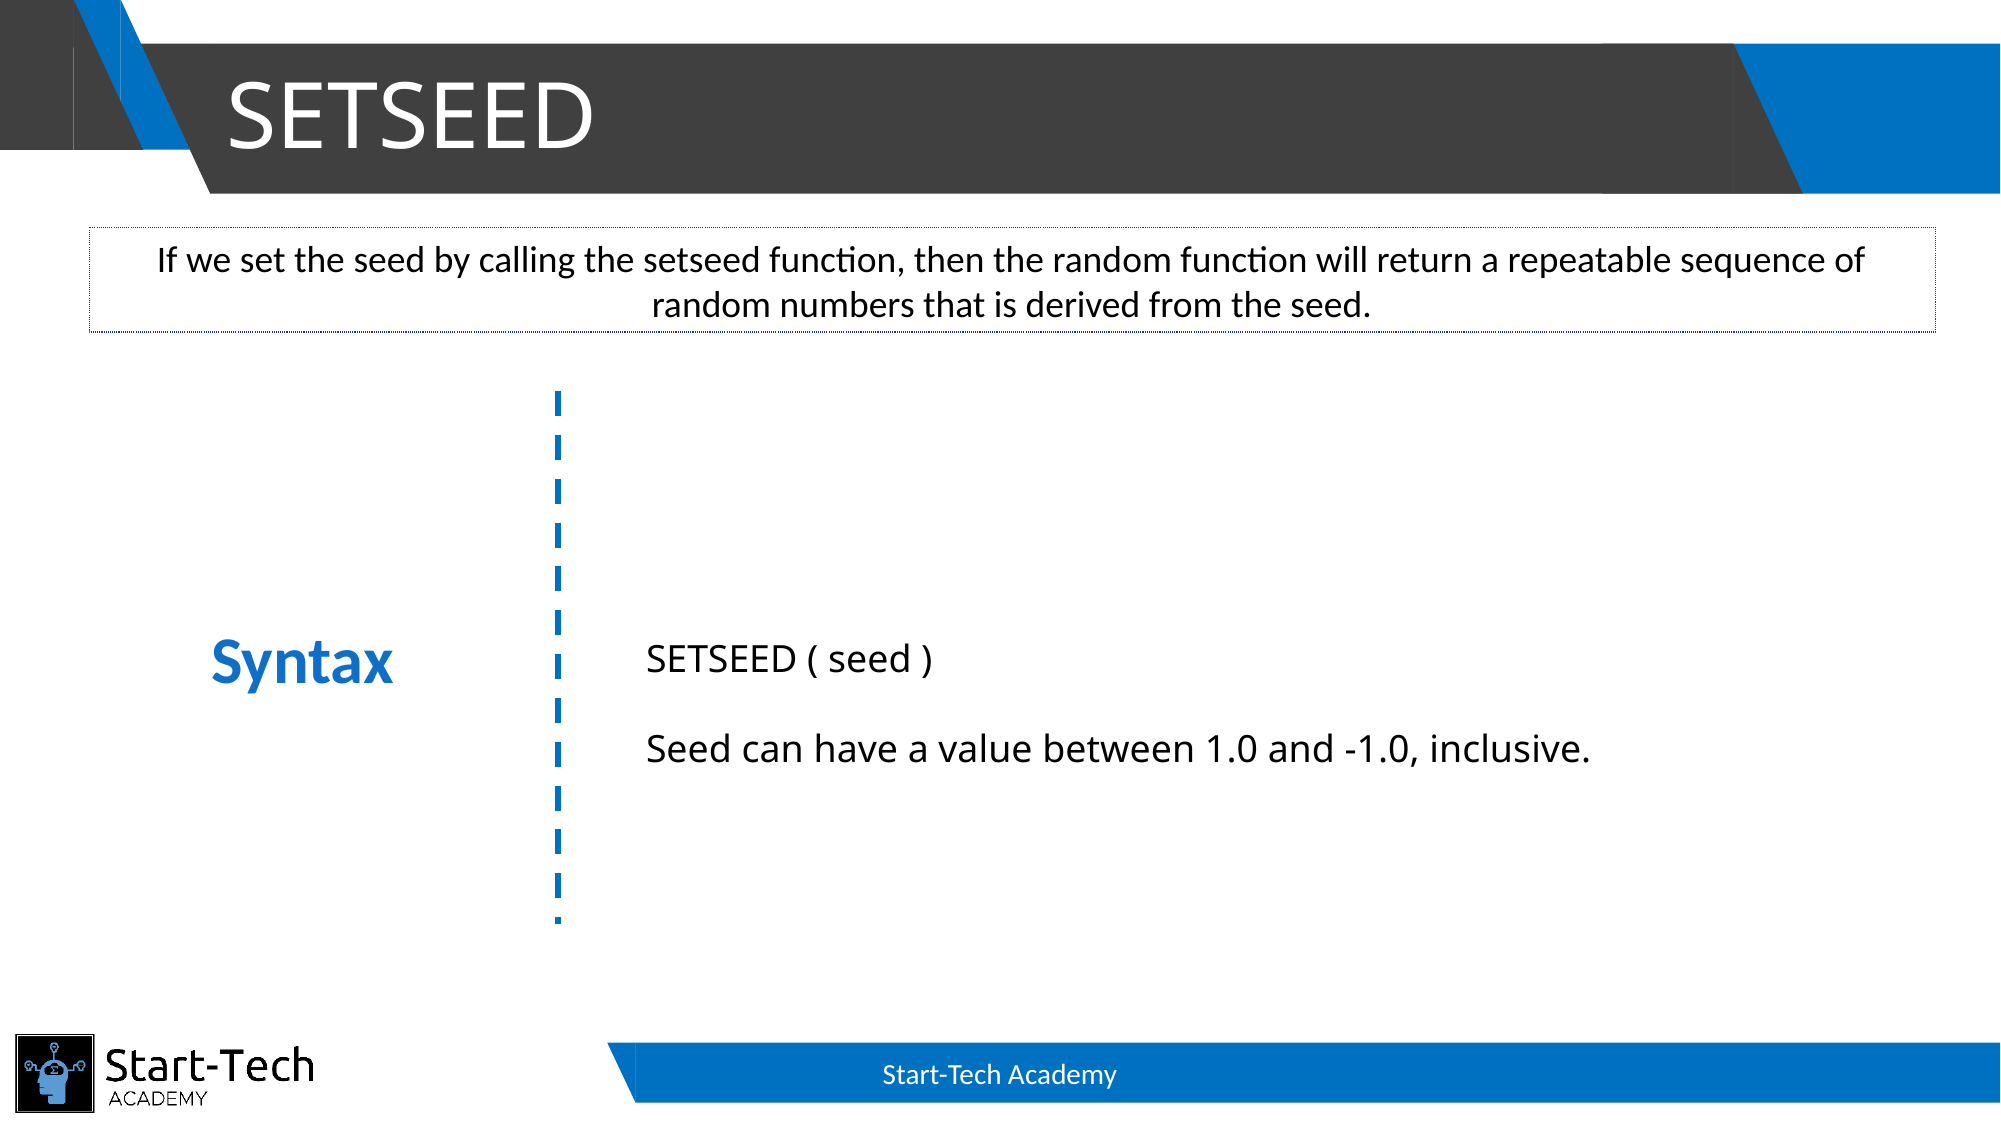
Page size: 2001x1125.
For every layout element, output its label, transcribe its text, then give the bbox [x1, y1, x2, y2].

footer Start-Tech Academy [662, 1042, 1338, 1103]
picture [5, 1023, 333, 1123]
text_box Syntax [47, 609, 557, 705]
text_box SETSEED ( seed ) Seed can have a value between 1.0 and -1.0, inclusive. [631, 627, 1870, 777]
title SETSEED [211, 9, 1734, 227]
text_box If we set the seed by calling the setseed function, then the random function will return a repeatable sequence of random numbers that is derived from the seed. [89, 227, 1936, 333]
